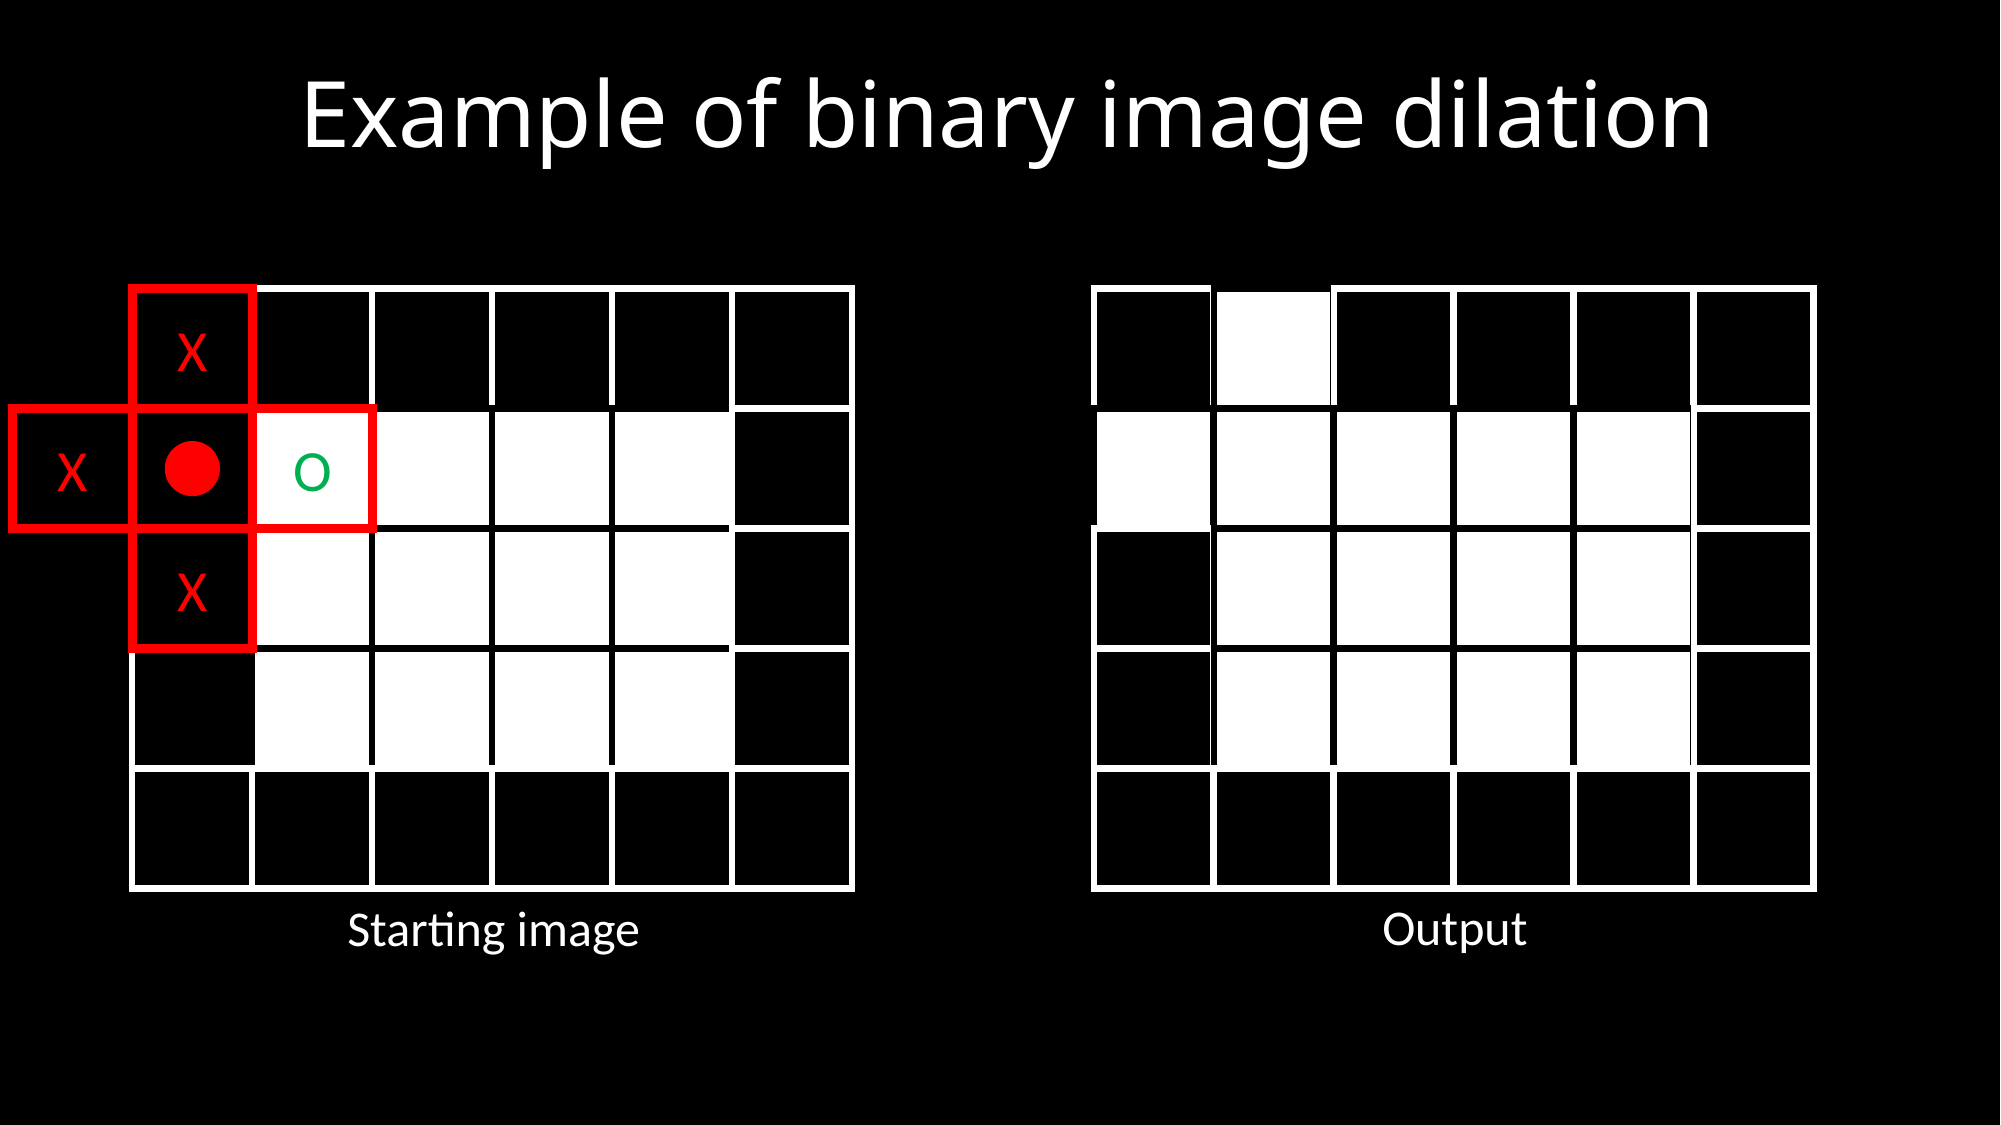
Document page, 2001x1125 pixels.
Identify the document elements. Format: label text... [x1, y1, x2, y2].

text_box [12, 288, 373, 649]
text_box Output [1255, 889, 1655, 1024]
text_box Starting image [294, 889, 694, 1024]
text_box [132, 288, 853, 889]
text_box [1093, 288, 1814, 889]
text_box Example of binary image dilation [145, 9, 1871, 227]
